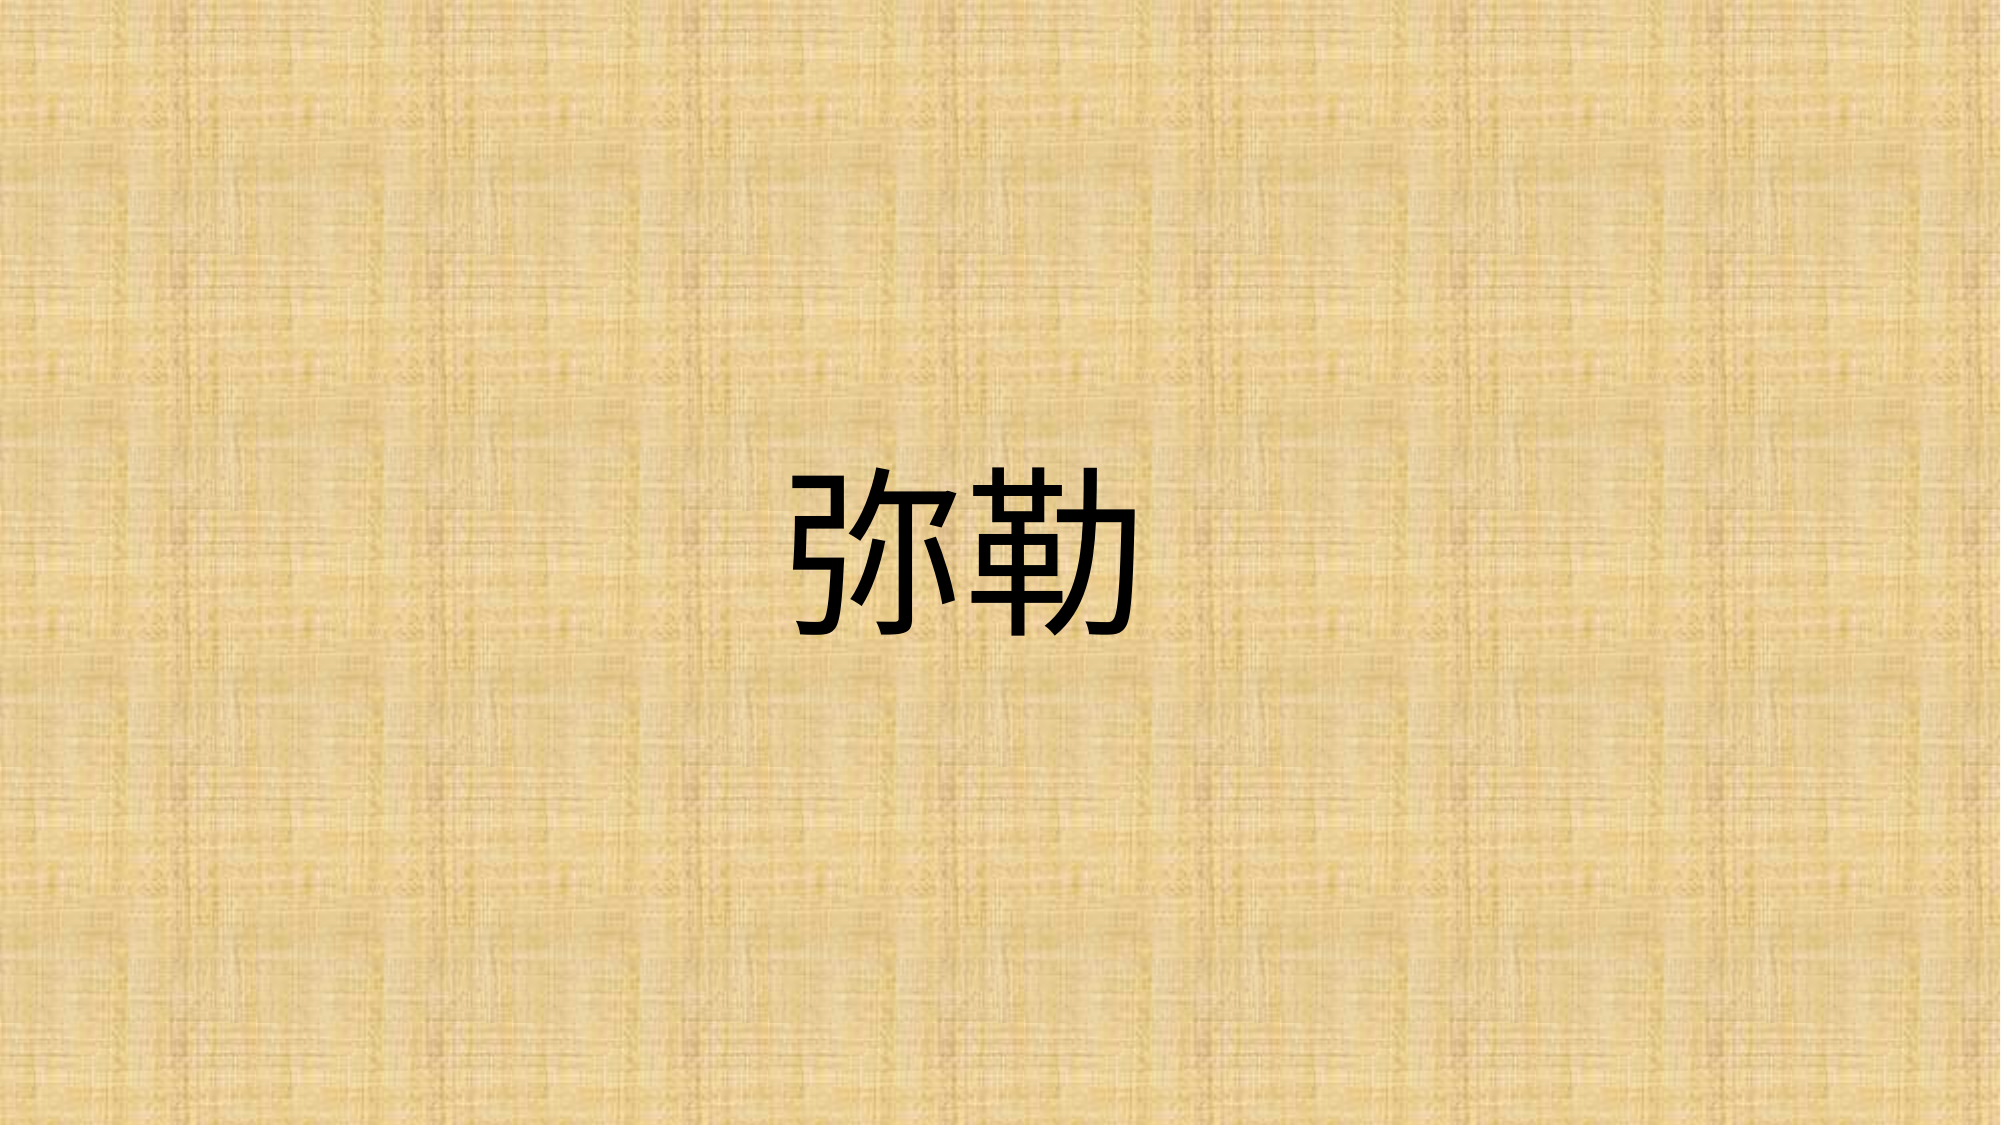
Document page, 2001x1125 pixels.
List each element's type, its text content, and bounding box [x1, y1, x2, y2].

title 弥勒 [766, 453, 1234, 672]
picture [0, 0, 2001, 1125]
